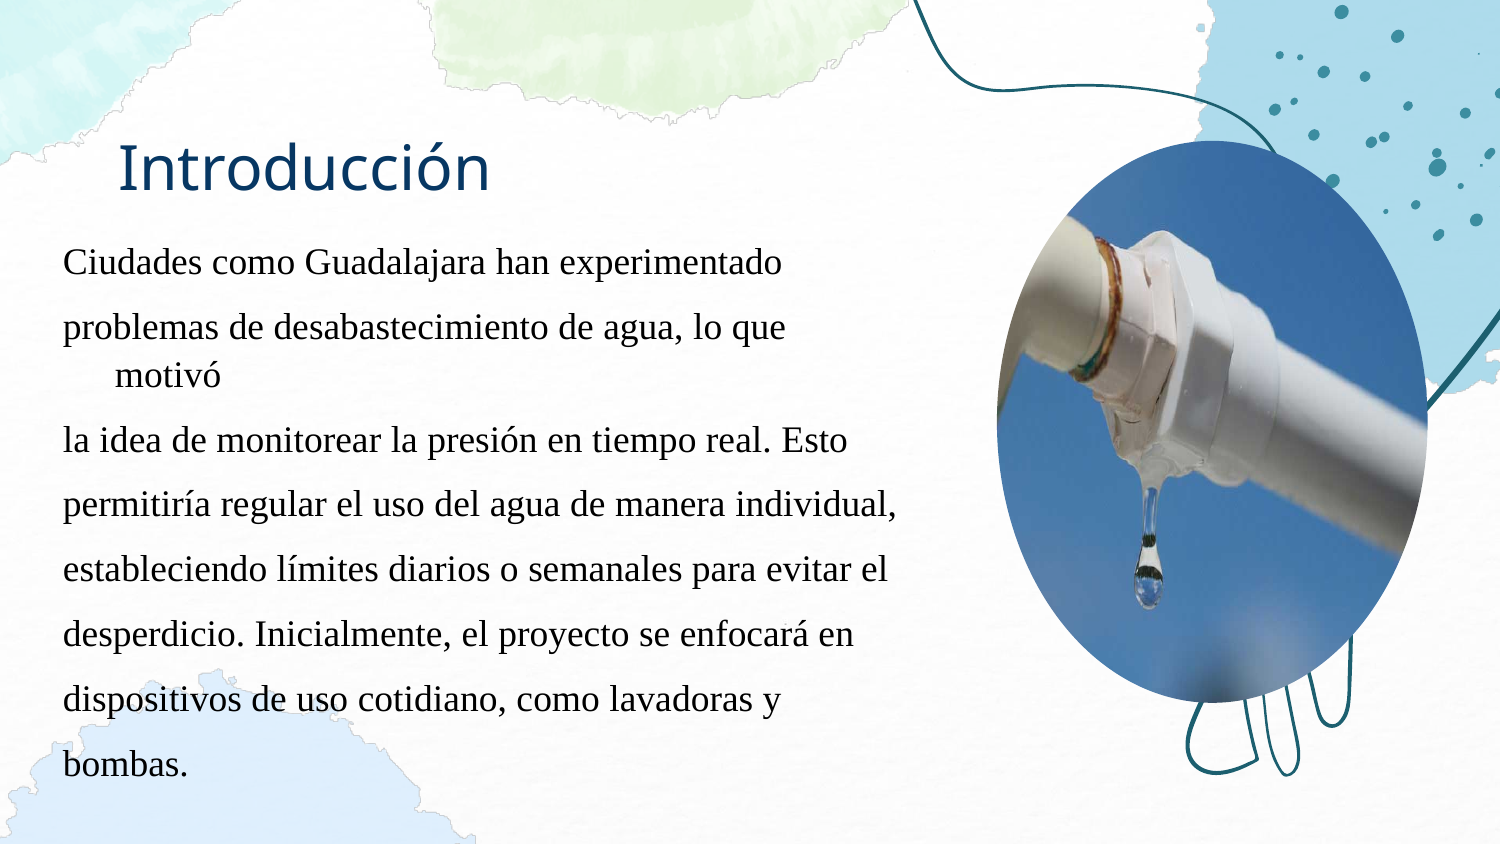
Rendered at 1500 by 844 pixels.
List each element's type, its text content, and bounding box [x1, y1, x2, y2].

picture [918, 0, 1190, 95]
subtitle Ciudades como Guadalajara han experimentado problemas de desabastecimiento de agua, lo que motivó la idea de monitorear la presión en tiempo real. Esto permitiría regular el uso del agua de manera individual, estableciendo límites diarios o semanales para evitar el desperdicio. Inicialmente, el proyecto se enfocará en dispositivos de uso cotidiano, como lavadoras y bombas. [25, 413, 917, 605]
title Introducción [103, 118, 531, 213]
picture [0, 0, 1500, 844]
